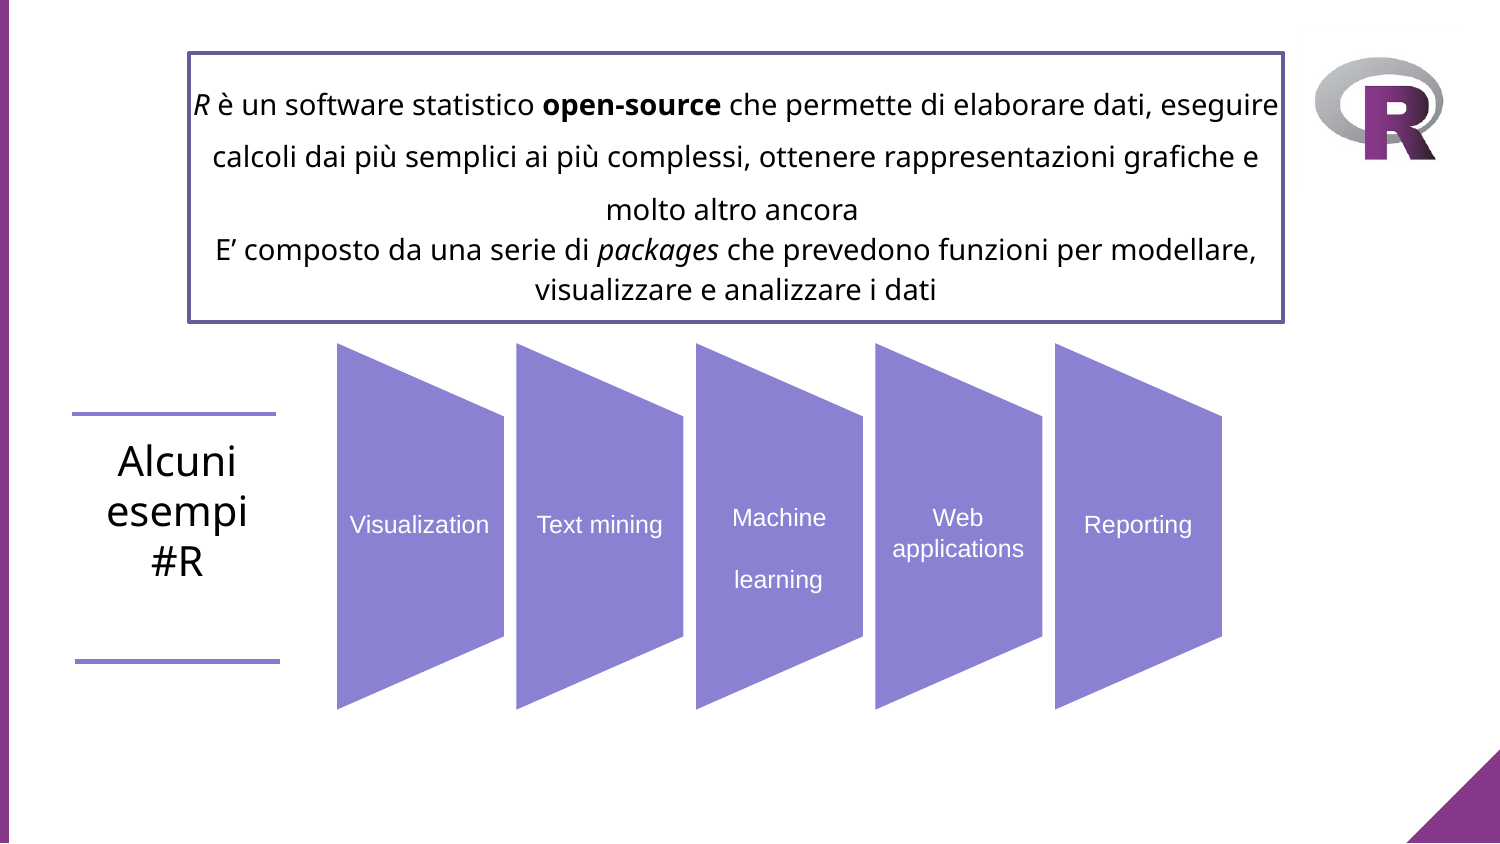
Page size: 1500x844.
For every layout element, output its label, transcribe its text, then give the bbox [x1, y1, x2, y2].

text_box [1055, 343, 1222, 710]
text_box [1300, 30, 1457, 187]
text_box [696, 343, 863, 710]
text_box [337, 343, 504, 710]
text_box [875, 343, 1043, 710]
text_box Visualization [347, 506, 493, 541]
text_box Text mining [534, 506, 666, 541]
text_box Web applications [890, 493, 1028, 554]
text_box Reporting [1081, 506, 1196, 541]
text_box R è un software statistico open-source che permette di elaborare dati, eseguire calcoli dai più semplici ai più complessi, ottenere rappresentazioni grafiche e molto altro ancora E’ composto da una serie di packages che prevedono funzioni per modellare, visualizzare e analizzare i dati [189, 52, 1284, 323]
text_box [516, 343, 684, 710]
text_box Alcuni esempi #R [95, 433, 258, 637]
text_box Machine learning [730, 493, 830, 554]
